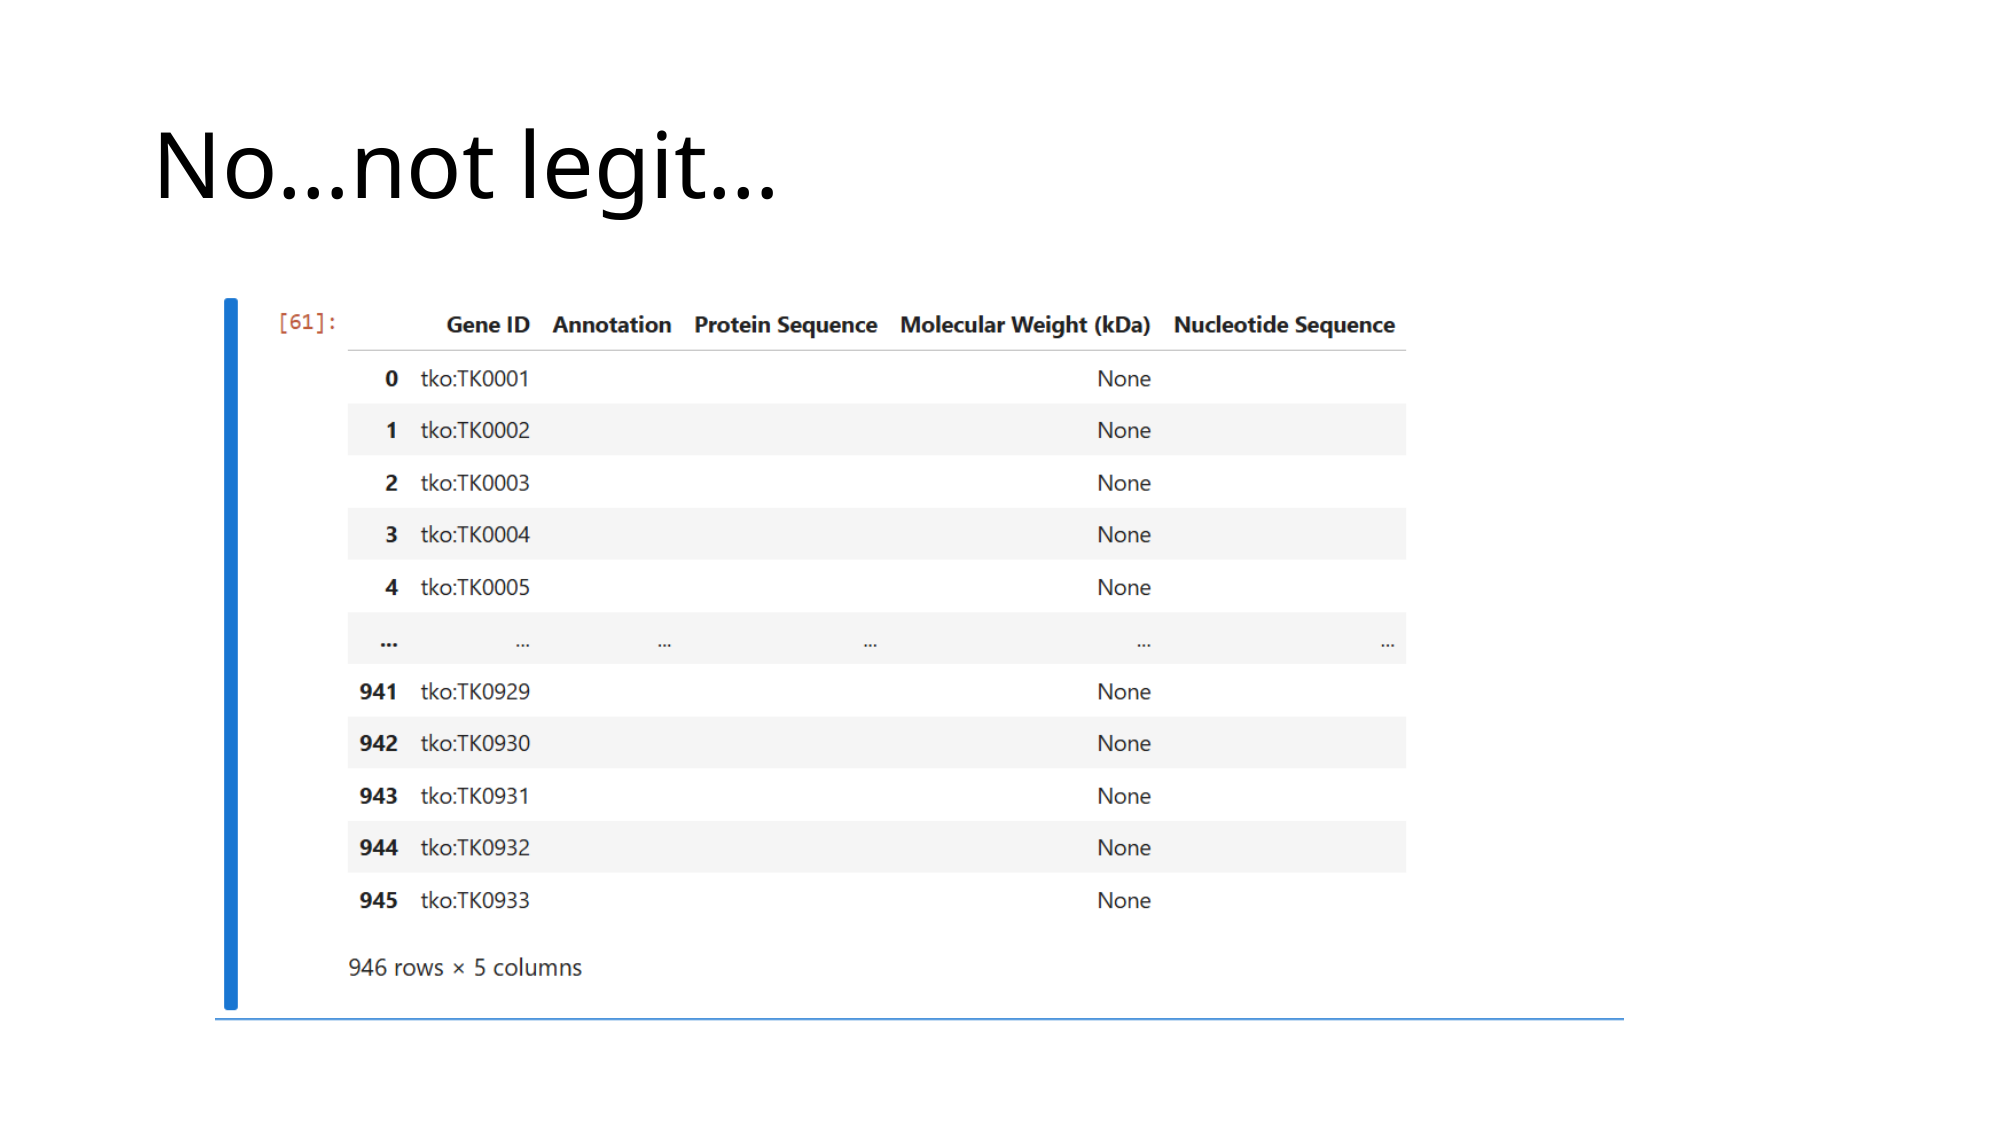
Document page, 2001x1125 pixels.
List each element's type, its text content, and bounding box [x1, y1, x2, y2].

title No…not legit… [137, 59, 1863, 278]
picture [215, 288, 1624, 1024]
